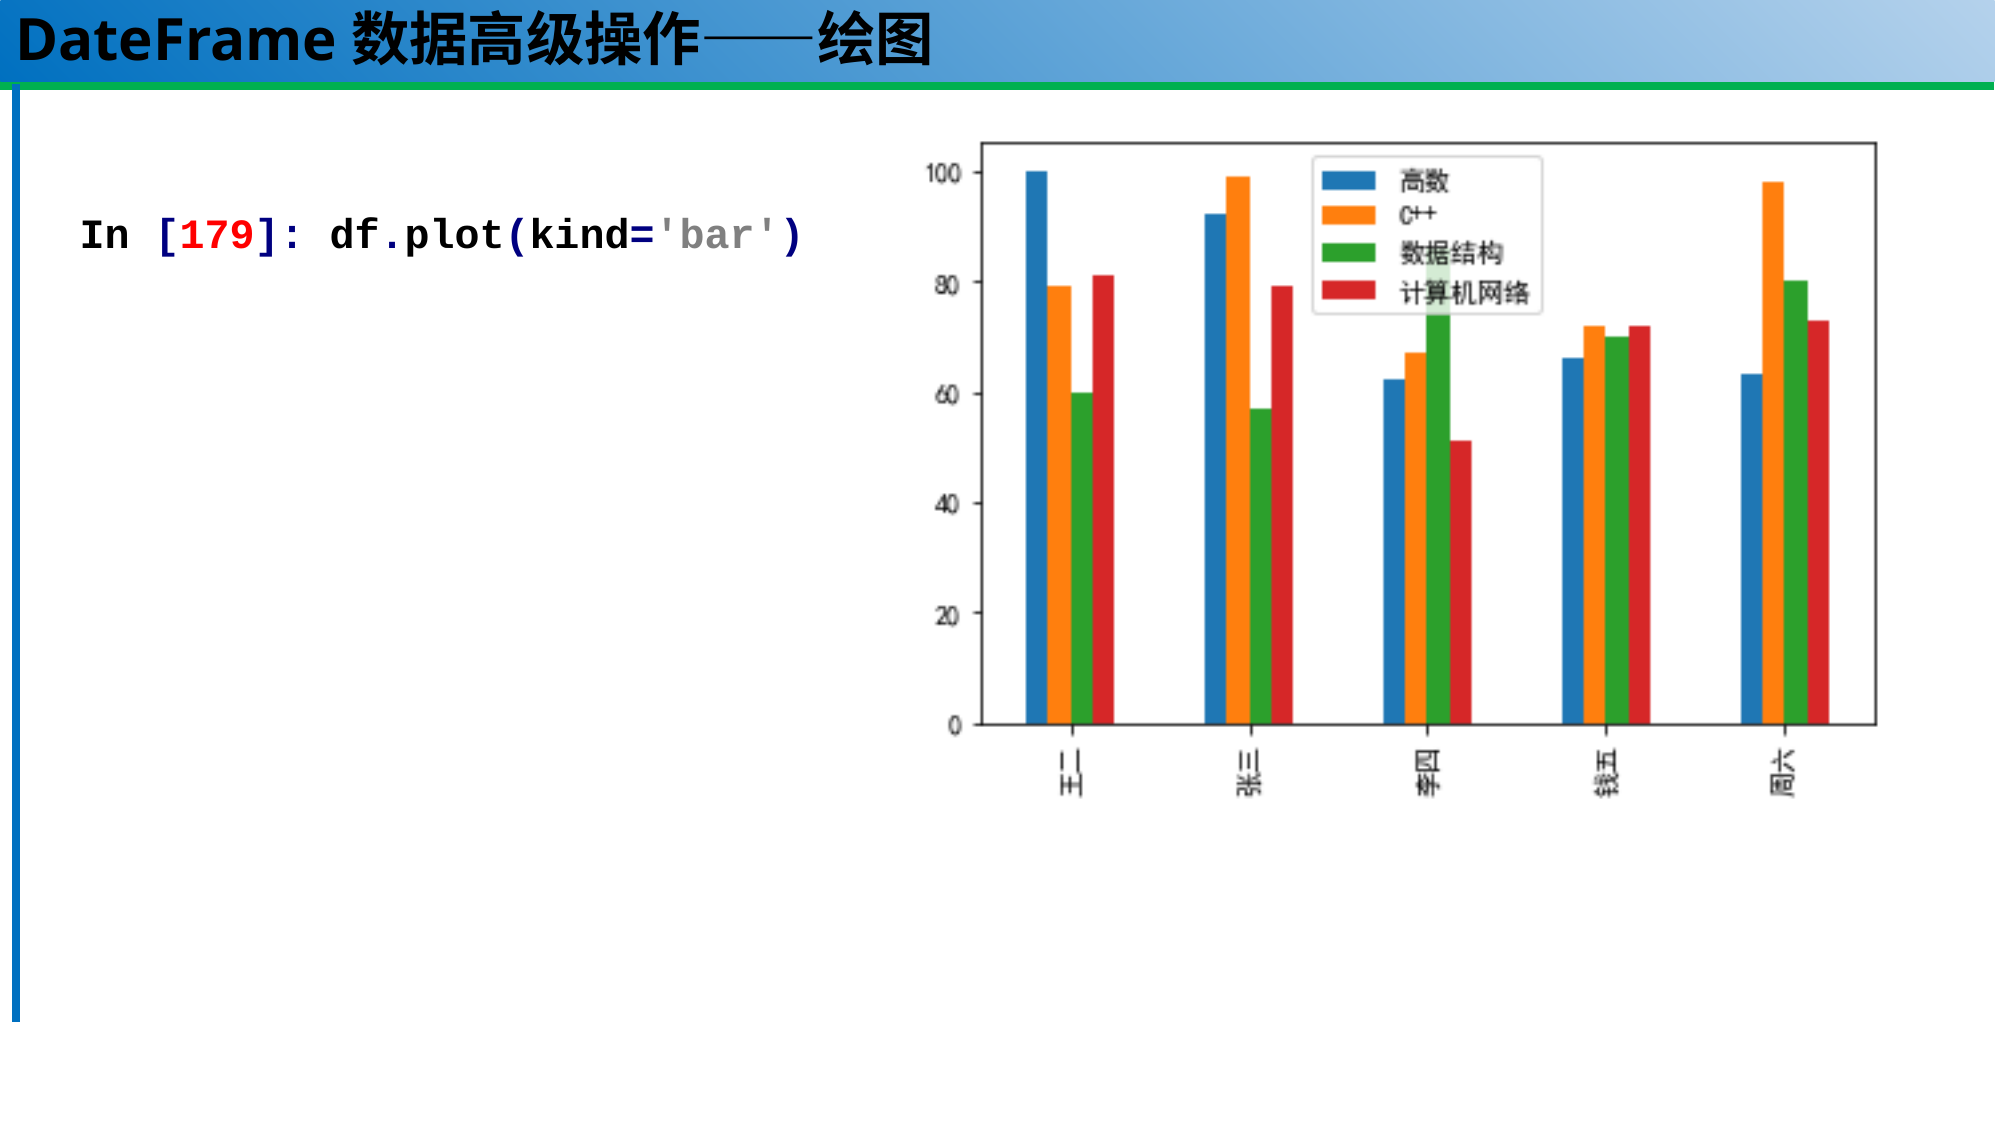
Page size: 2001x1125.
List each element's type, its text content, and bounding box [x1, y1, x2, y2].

picture [904, 116, 1902, 815]
title DateFrame数据高级操作——绘图 [0, 0, 1995, 82]
text_box In [179]: df.plot(kind='bar') [64, 199, 904, 265]
